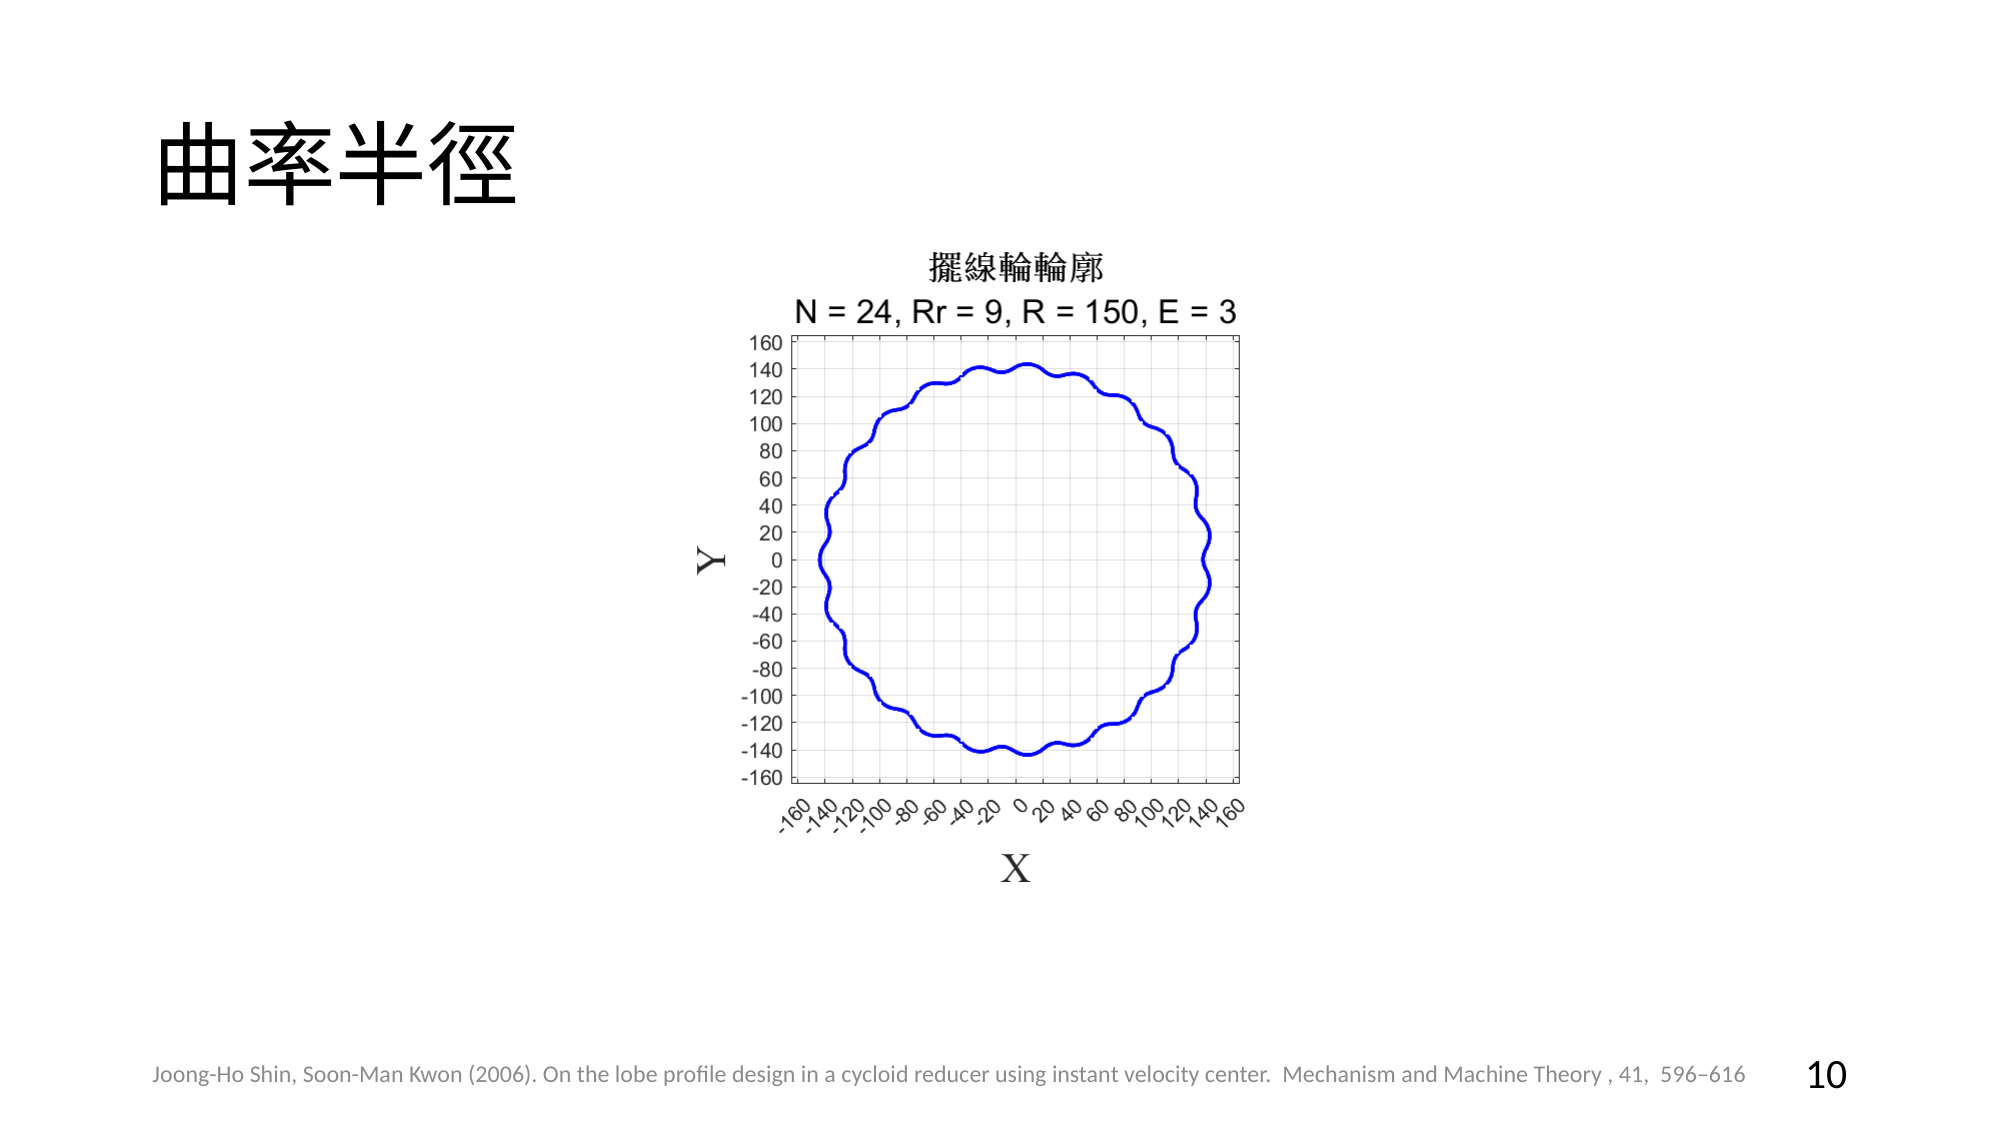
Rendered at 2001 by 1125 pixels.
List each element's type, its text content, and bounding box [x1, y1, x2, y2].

slide_number 10 [1412, 1041, 1863, 1102]
footer Joong-Ho Shin, Soon-Man Kwon (2006). On the lobe profile design in a cycloid reducer using instant velocity center. Mechanism and Machine Theory , 41, 596–616 [137, 1042, 1895, 1103]
picture [562, 234, 1438, 891]
title 曲率半徑 [137, 59, 1863, 278]
